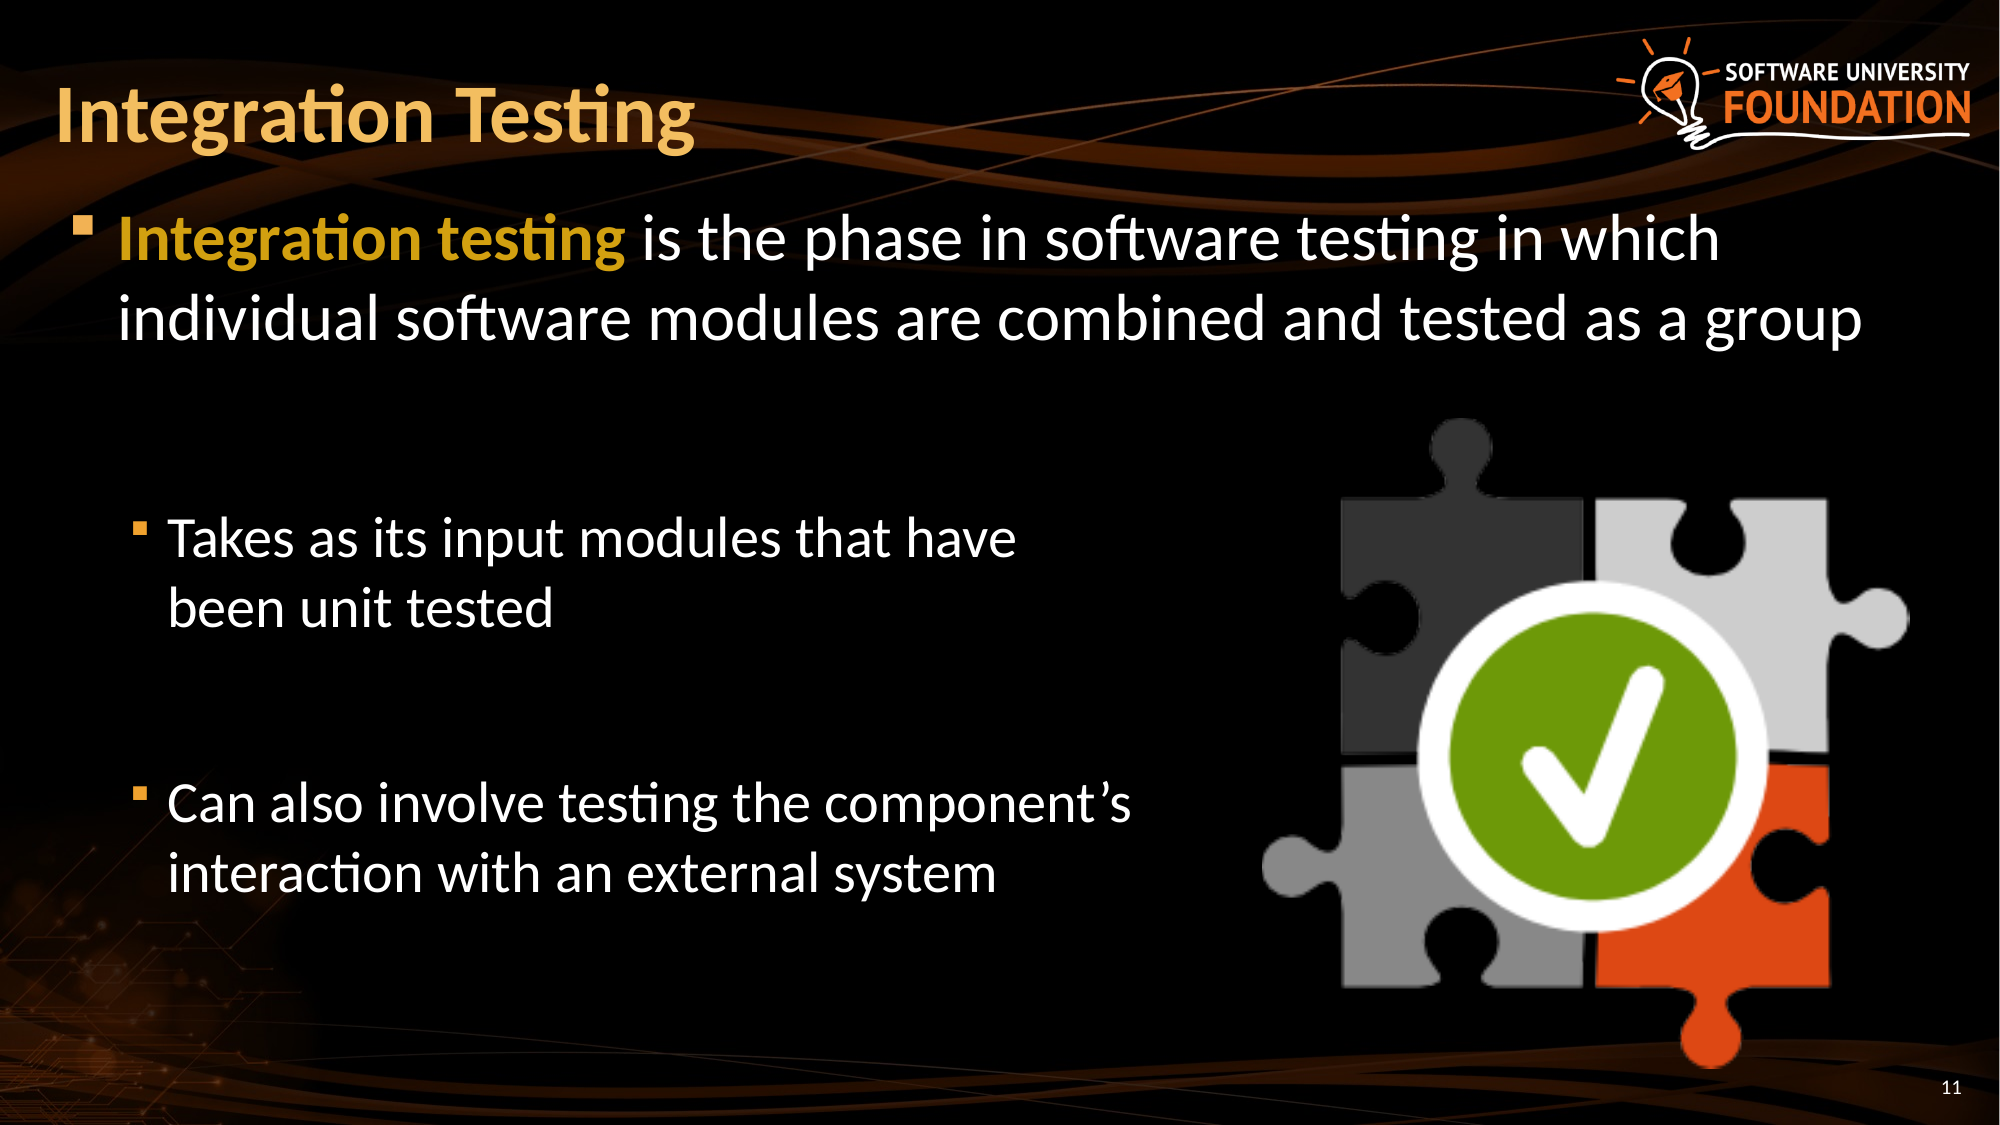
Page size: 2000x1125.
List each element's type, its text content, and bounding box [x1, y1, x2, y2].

slide_number 11 [1897, 1070, 1968, 1103]
picture [0, 0, 2000, 1125]
text_box Integration Testing [37, 24, 1609, 208]
text_box Takes as its input modules that have been unit tested Can also involve testing the component’s interaction with an external system [49, 493, 1175, 994]
list Integration testing is the phase in software testing in which individual software modules are combined and tested as a group [49, 187, 1950, 375]
